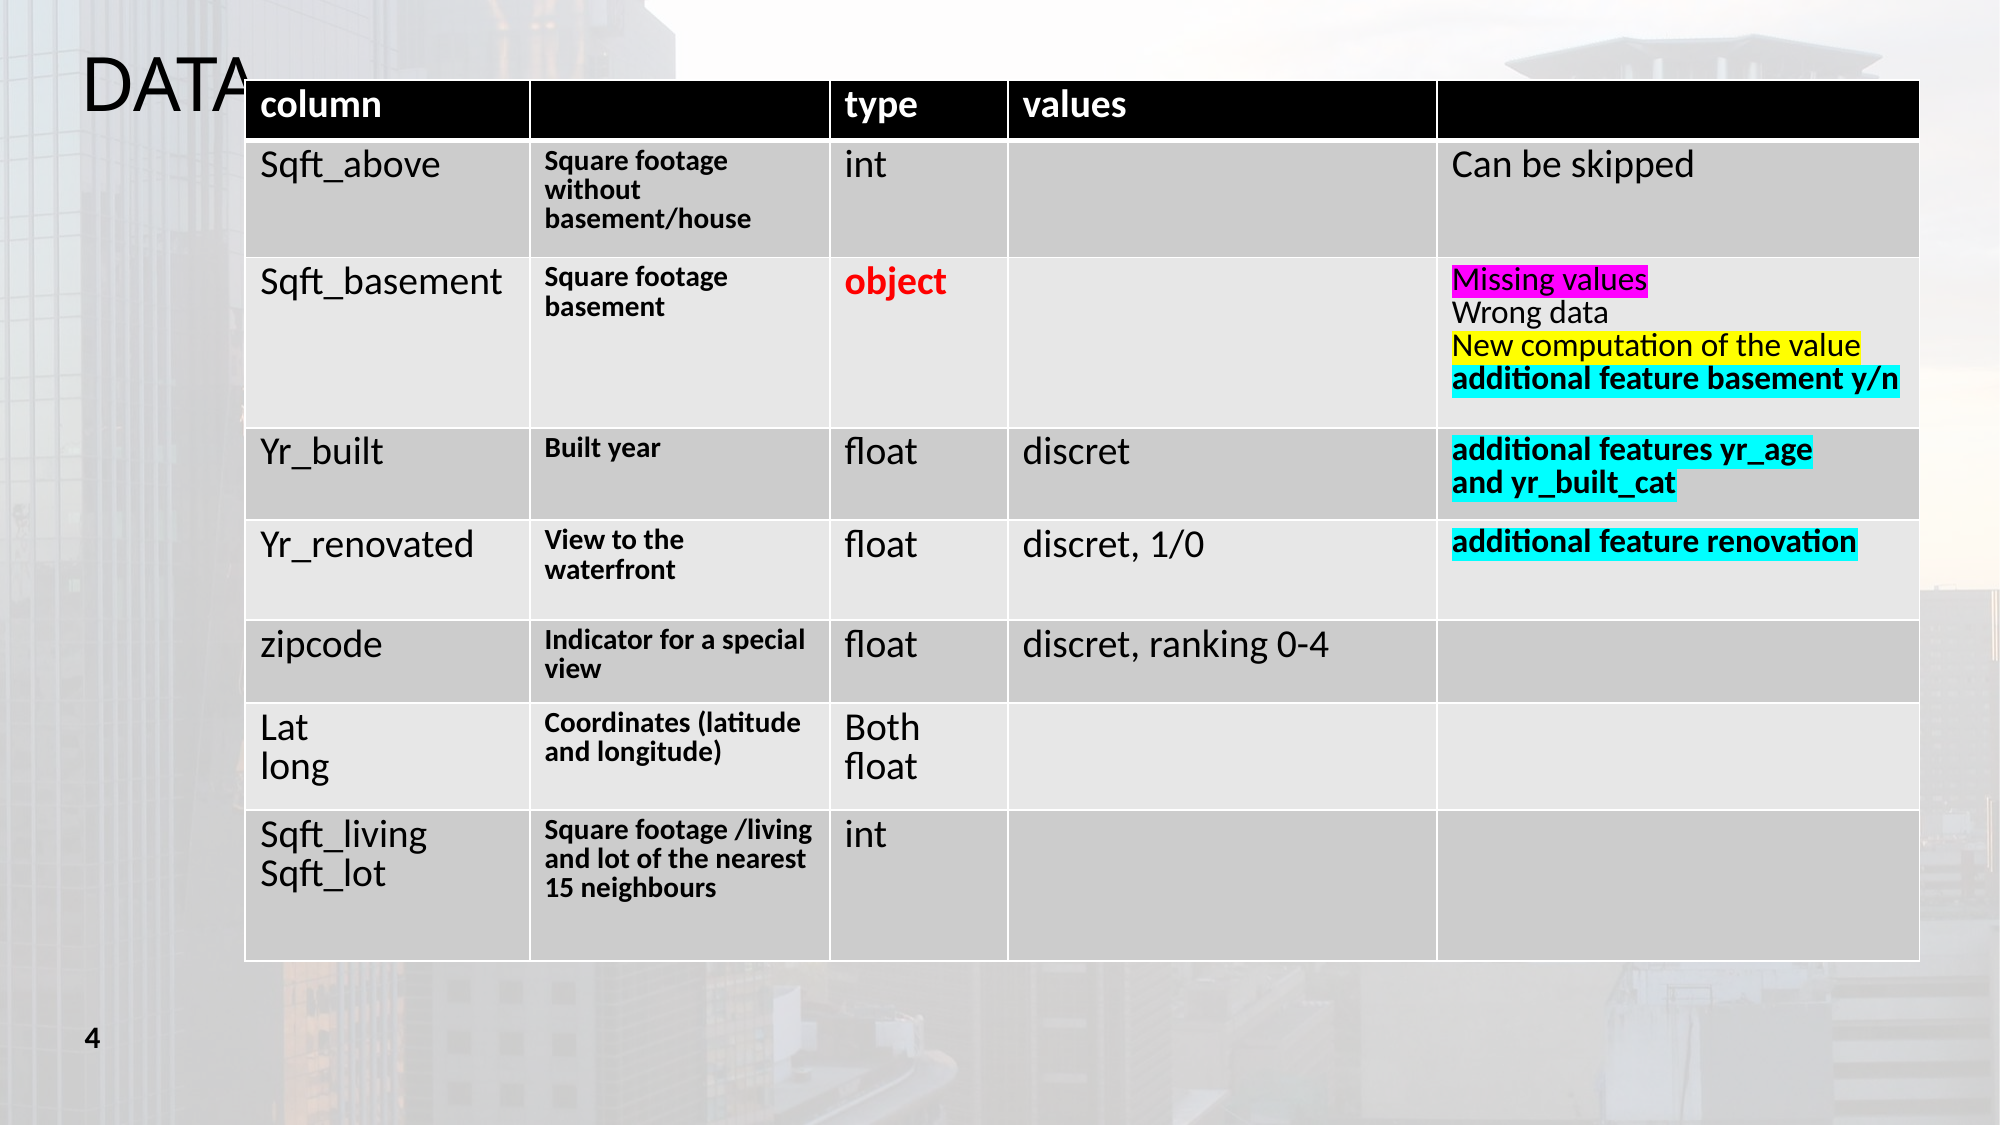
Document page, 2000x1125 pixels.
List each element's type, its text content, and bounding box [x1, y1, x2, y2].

table_cell Square footage without basement/house [531, 143, 829, 257]
table_cell Yr_built [246, 429, 529, 519]
table_cell additional feature renovation [1438, 521, 1919, 619]
table_cell Yr_renovated [246, 521, 529, 619]
table_cell Lat long [246, 704, 529, 809]
table_cell float [831, 521, 1007, 619]
table_cell float [831, 621, 1007, 702]
table_cell float [831, 429, 1007, 519]
table_cell Missing values Wrong data New computation of the value additional feature basement y/n [1438, 258, 1919, 427]
table_cell [1438, 621, 1919, 702]
table_cell Can be skipped [1438, 143, 1919, 257]
table_cell discret, ranking 0-4 [1009, 621, 1436, 702]
table_cell Sqft_basement [246, 258, 529, 427]
table_cell Indicator for a special view [531, 621, 829, 702]
table_header [531, 81, 829, 138]
table_cell int [831, 811, 1007, 960]
table_cell [1009, 704, 1436, 809]
table_cell View to the waterfront [531, 521, 829, 619]
table_cell [1009, 143, 1436, 257]
table_cell [1009, 258, 1436, 427]
table_cell Both float [831, 704, 1007, 809]
table_cell Built year [531, 429, 829, 519]
table_cell Square footage /living and lot of the nearest 15 neighbours [531, 811, 829, 960]
slide_number 4 [84, 996, 235, 1056]
table_header type [831, 81, 1007, 138]
table_cell additional features yr_age and yr_built_cat [1438, 429, 1919, 519]
table_cell discret, 1/0 [1009, 521, 1436, 619]
table_header column [246, 81, 529, 138]
table_cell int [831, 143, 1007, 257]
table_cell zipcode [246, 621, 529, 702]
table_cell Square footage basement [531, 258, 829, 427]
table_header [1438, 81, 1919, 138]
title DATA [80, 36, 1907, 213]
table_header values [1009, 81, 1436, 138]
table_cell object [831, 258, 1007, 427]
table_cell discret [1009, 429, 1436, 519]
table_cell Coordinates (latitude and longitude) [531, 704, 829, 809]
table_cell [1438, 811, 1919, 960]
table_cell [1438, 704, 1919, 809]
table_cell Sqft_above [246, 143, 529, 257]
table_cell Sqft_living Sqft_lot [246, 811, 529, 960]
table_cell [1009, 811, 1436, 960]
